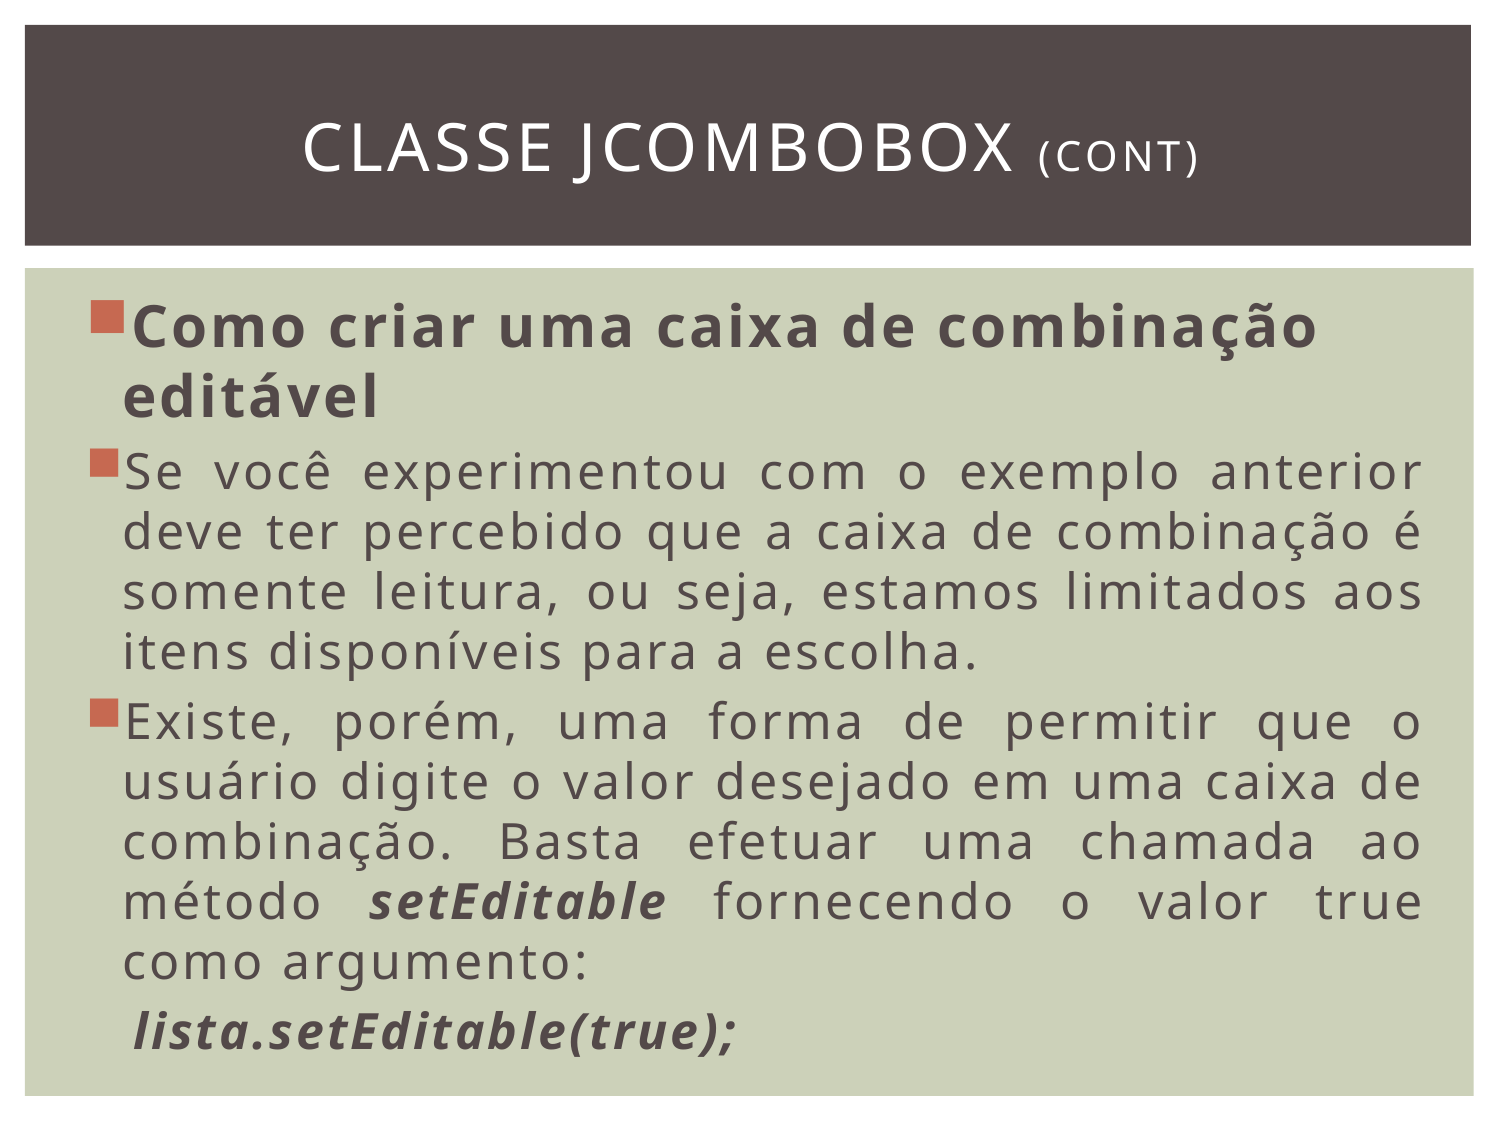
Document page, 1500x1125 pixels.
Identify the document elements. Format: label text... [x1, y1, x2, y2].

title classe JComboBox (cont) [62, 58, 1438, 232]
list Como criar uma caixa de combinação editável Se você experimentou com o exemplo anterior deve ter percebido que a caixa de combinação é somente leitura, ou seja, estamos limitados aos itens disponíveis para a escolha. Existe, porém, uma forma de permitir que o usuário digite o valor desejado em uma caixa de combinação. Basta efetuar uma chamada ao método setEditable fornecendo o valor true como argumento: lista.setEditable(true); [62, 281, 1442, 1005]
